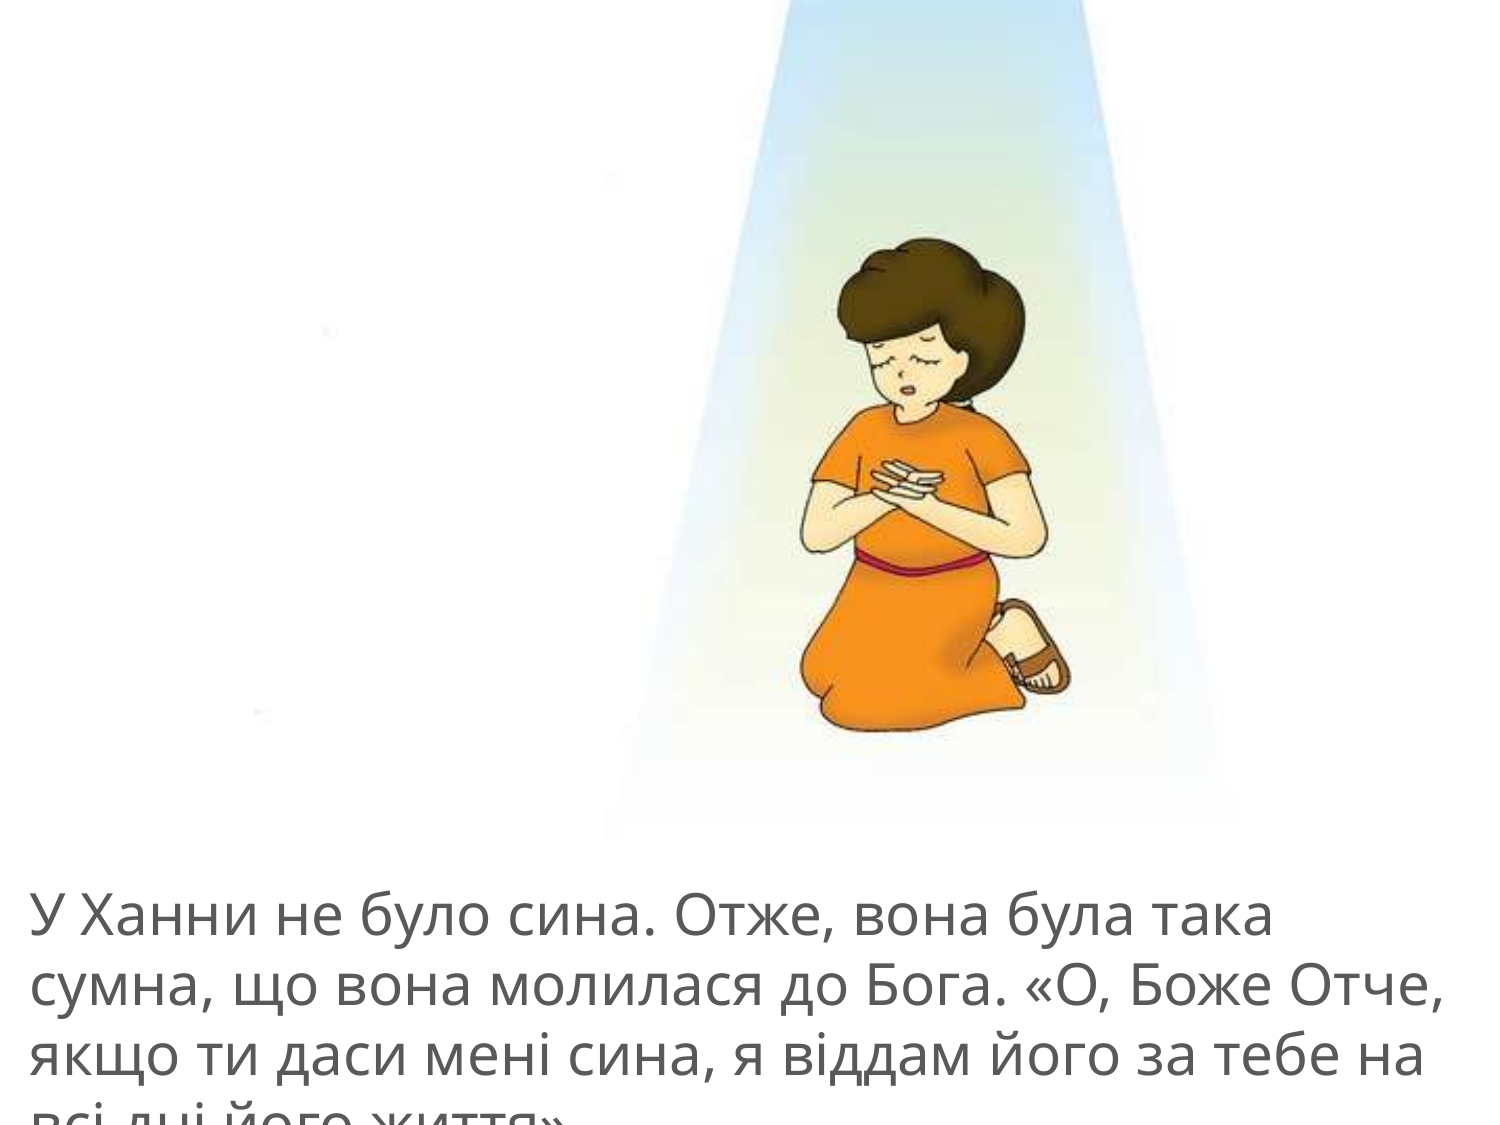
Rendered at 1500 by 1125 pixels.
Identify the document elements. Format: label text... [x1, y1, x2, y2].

picture [71, 0, 1429, 858]
text_box У Ханни не було сина. Отже, вона була така сумна, що вона молилася до Бога. «О, Боже Отче, якщо ти даси мені сина, я віддам його за тебе на всі дні його життя». [14, 869, 1486, 1125]
